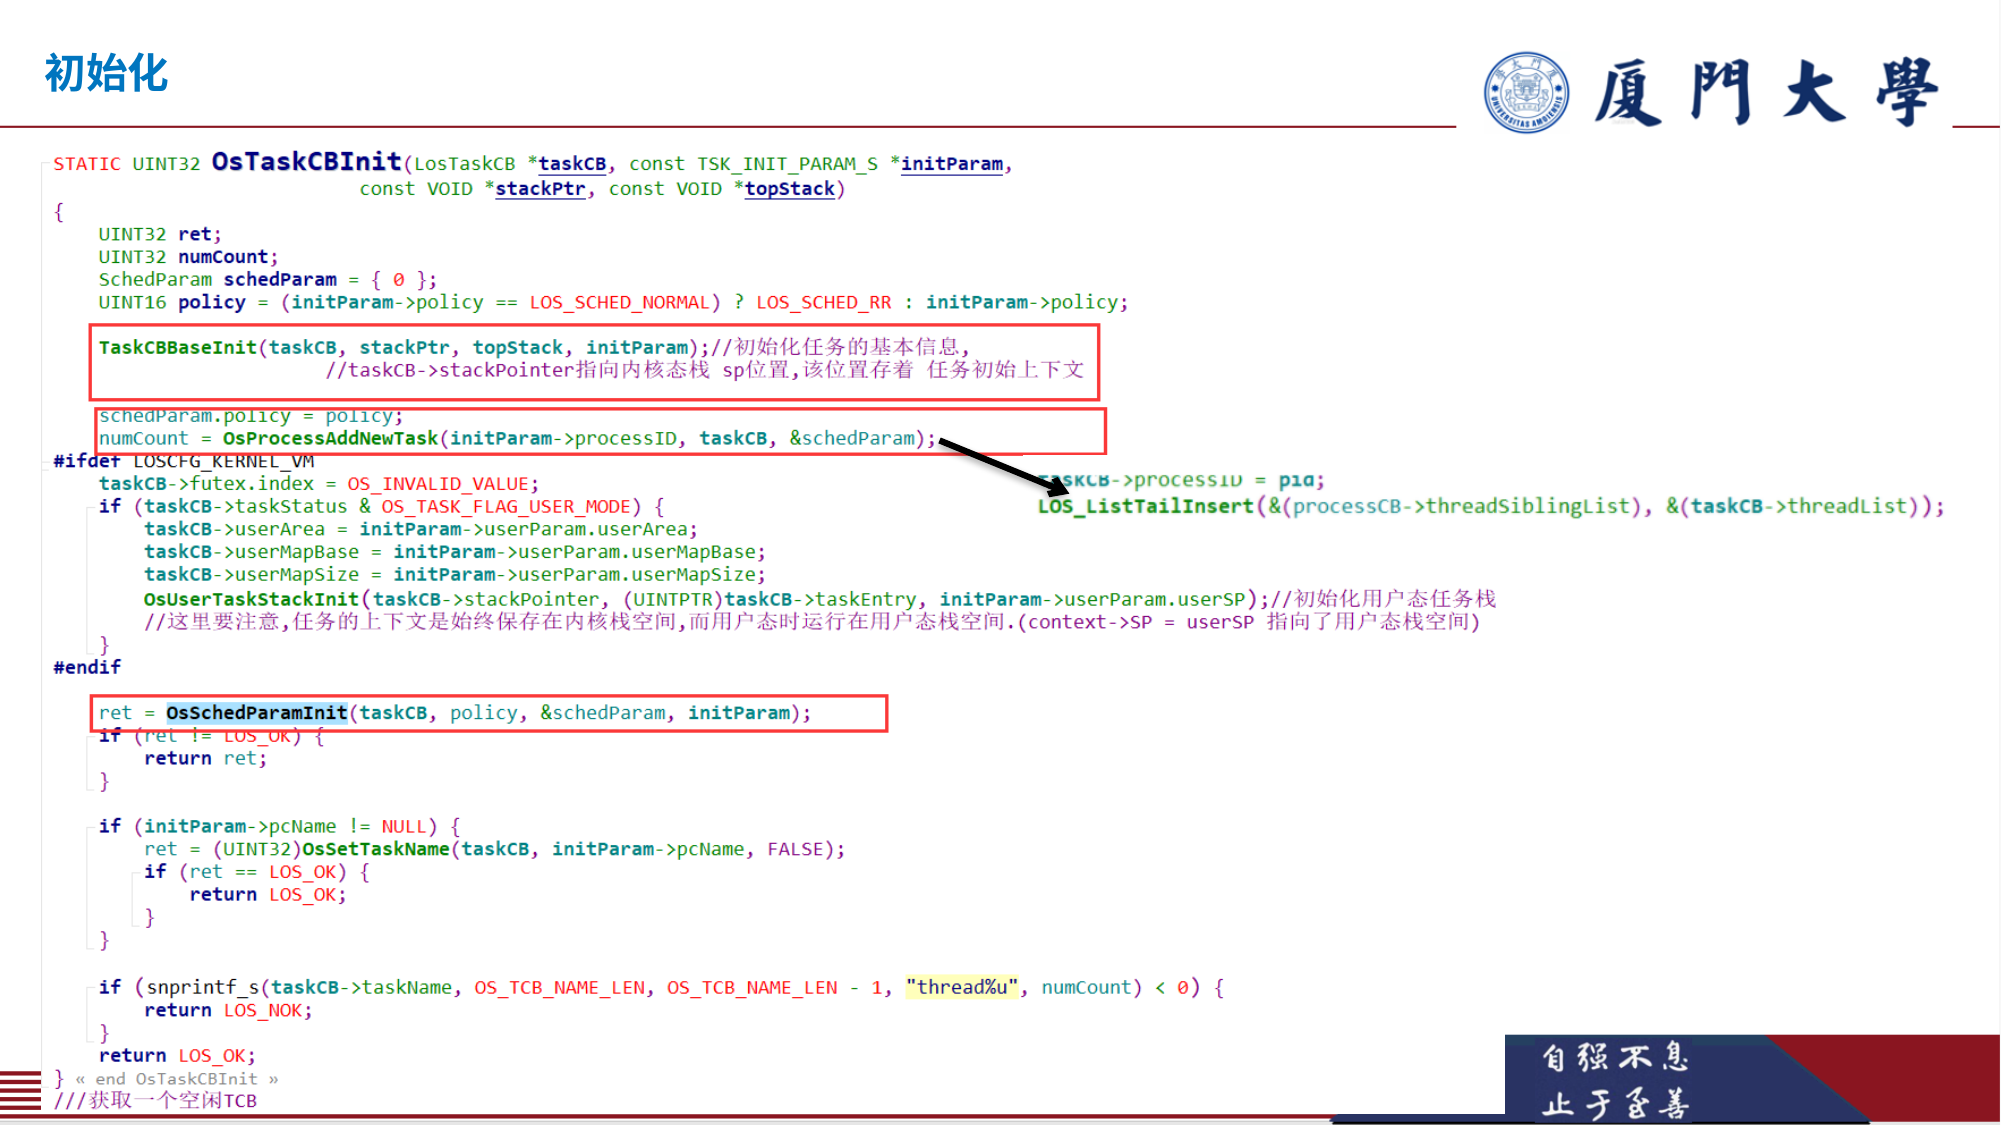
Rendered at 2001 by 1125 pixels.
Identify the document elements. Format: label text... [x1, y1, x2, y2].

list 初始化 [29, 39, 455, 99]
picture [0, 0, 2001, 1125]
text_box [939, 440, 1070, 494]
